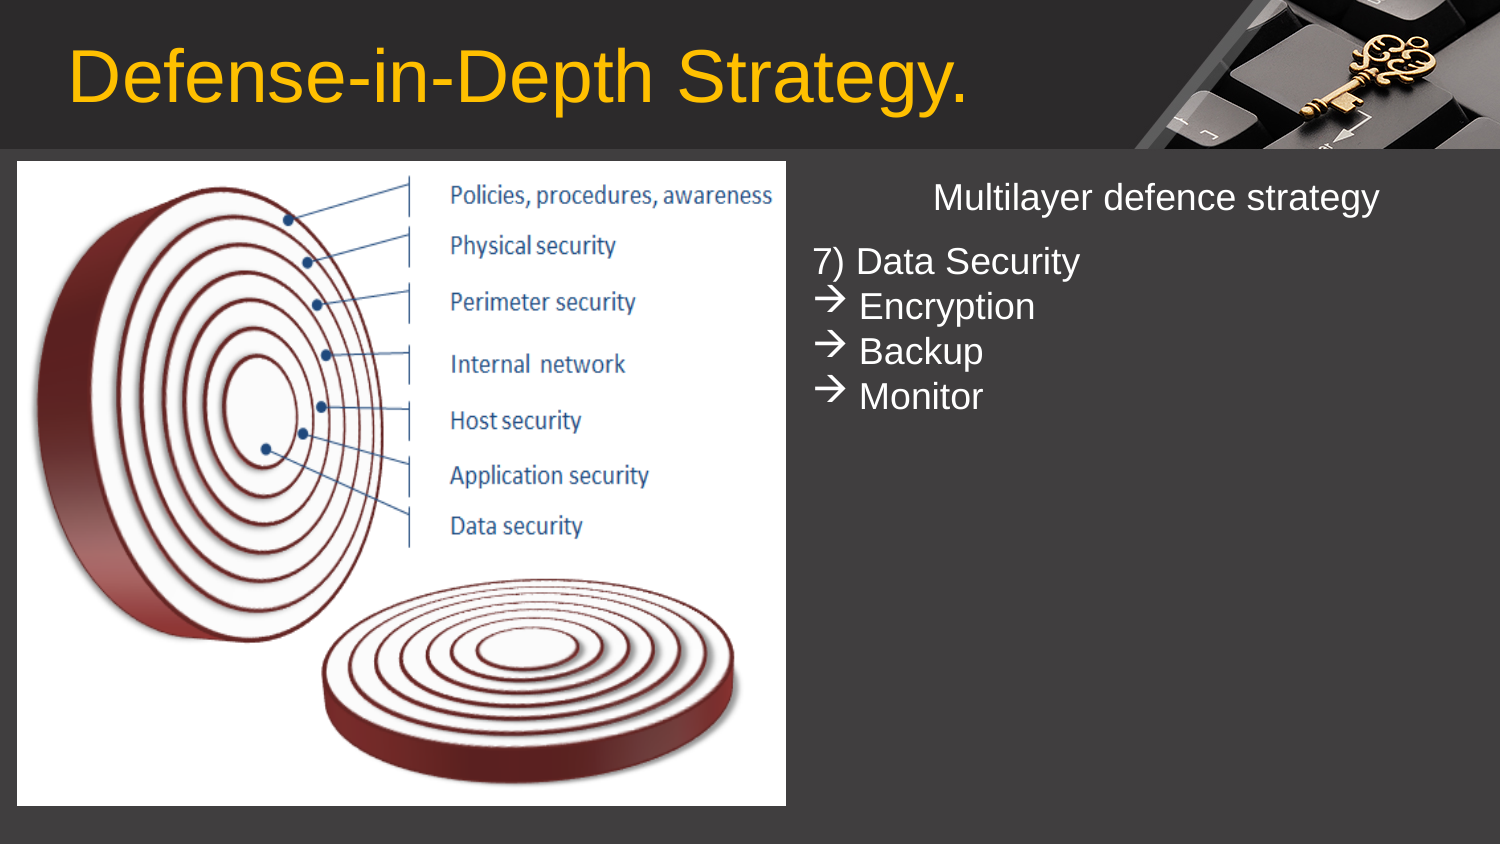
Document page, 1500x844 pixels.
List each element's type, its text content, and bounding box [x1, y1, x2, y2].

text_box Multilayer defence strategy [918, 165, 1417, 226]
text_box 7) Data Security Encryption Backup Monitor [797, 229, 1483, 424]
list Defense-in-Depth Strategy. [53, 25, 1105, 120]
picture [0, 0, 1500, 844]
